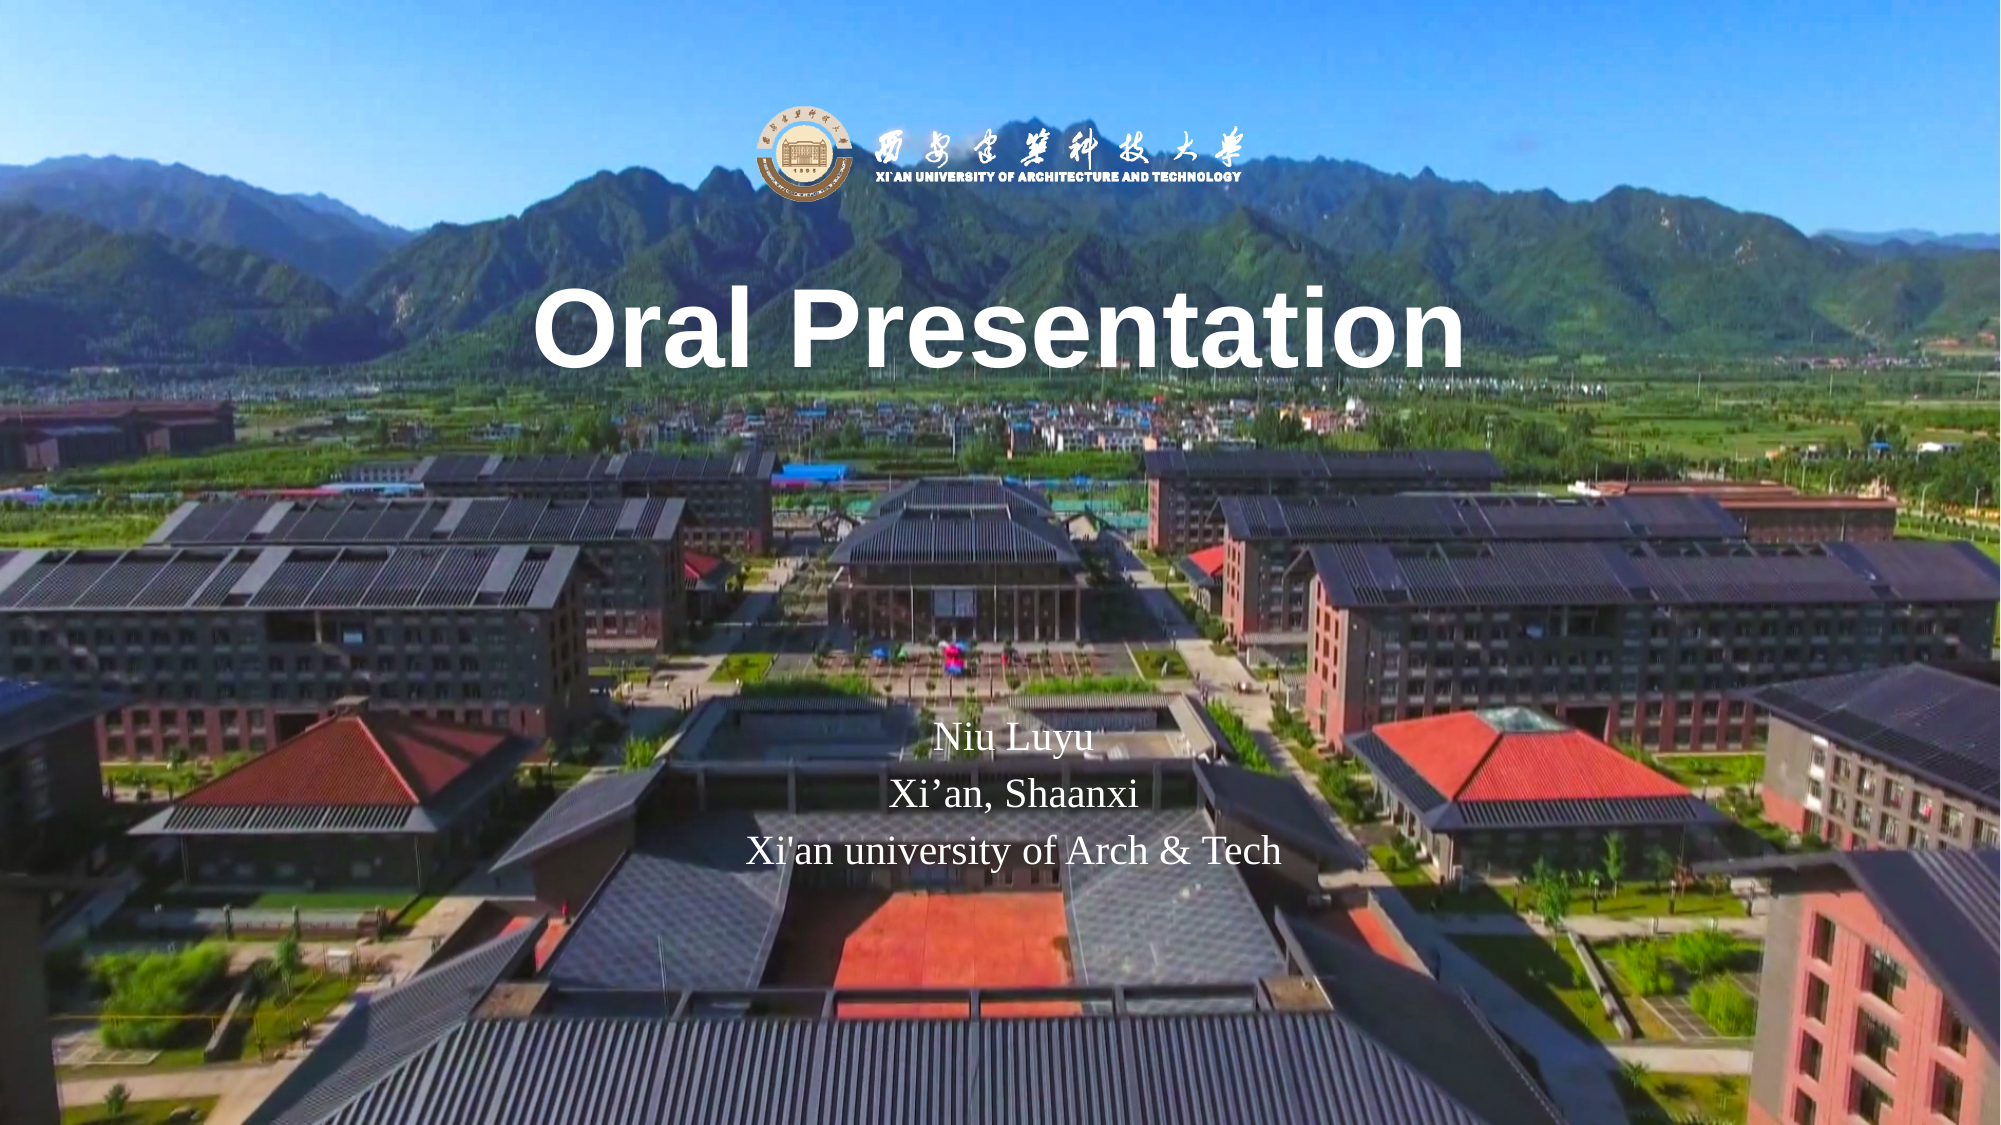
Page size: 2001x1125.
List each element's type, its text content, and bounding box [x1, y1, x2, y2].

text_box Niu Luyu Xi’an, Shaanxi Xi'an university of Arch & Tech [549, 694, 1479, 880]
text_box Oral Presentation [516, 247, 1484, 398]
picture [0, 0, 2001, 1125]
